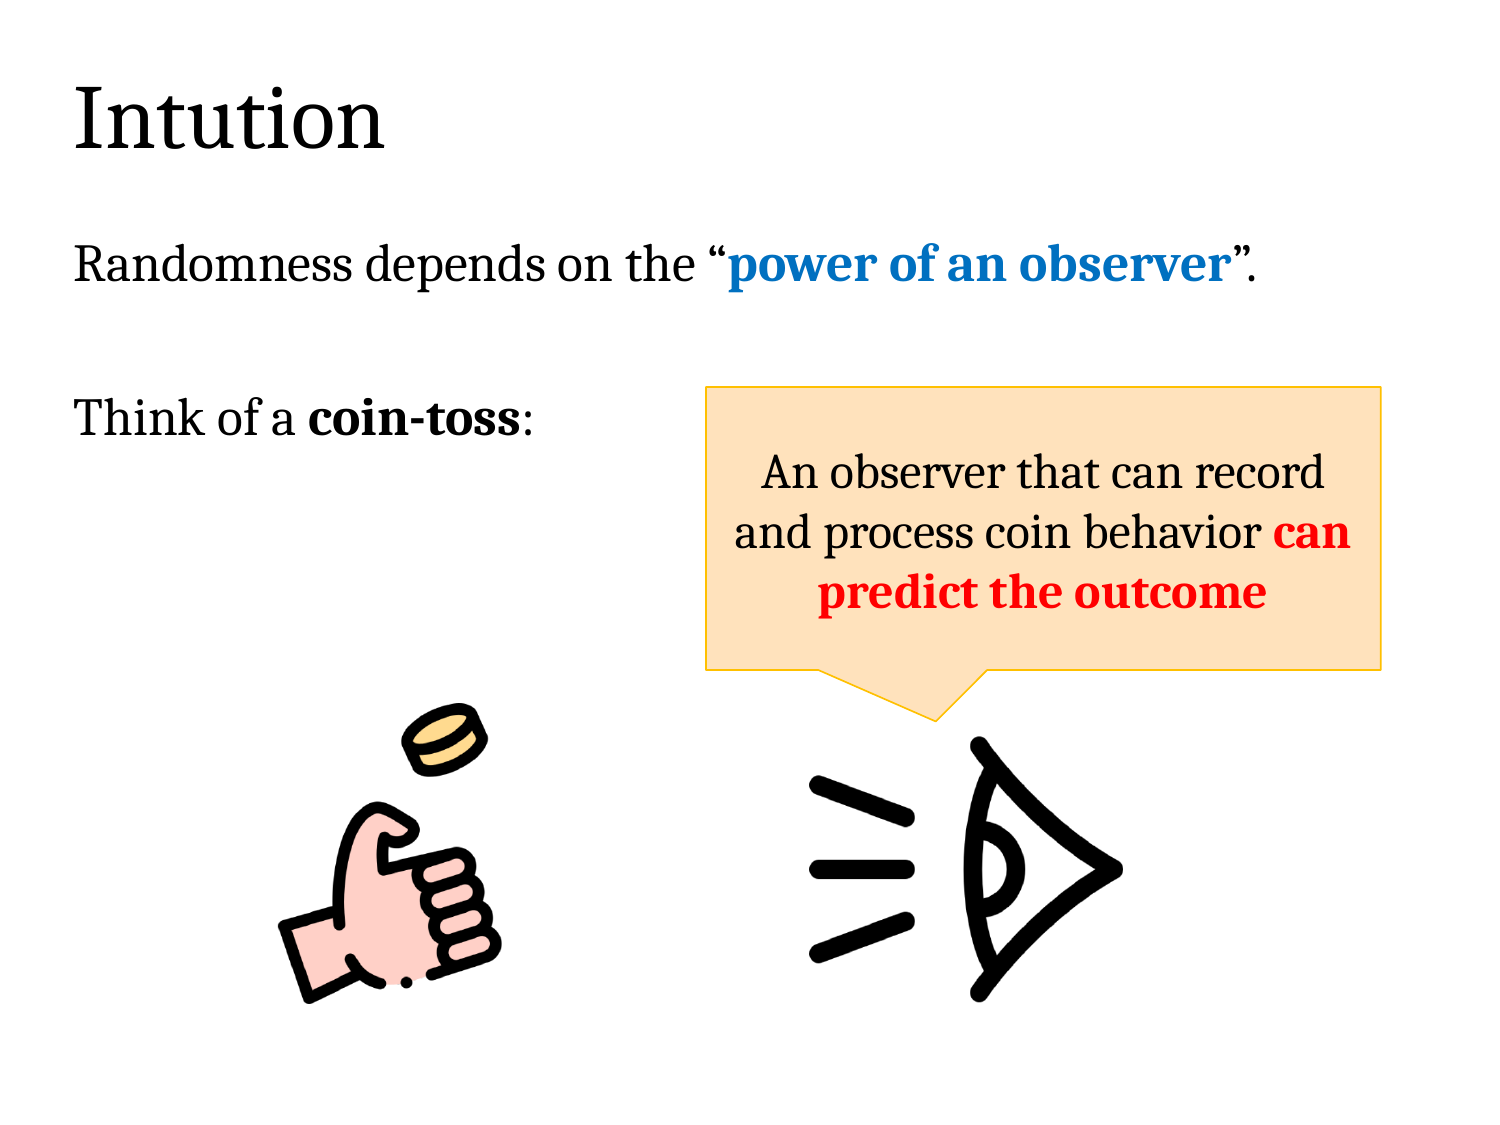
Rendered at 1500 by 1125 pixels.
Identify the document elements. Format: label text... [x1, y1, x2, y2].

text_box An observer that can record and process coin behavior can predict the outcome [705, 386, 1382, 700]
picture [809, 703, 1123, 1035]
list Randomness depends on the “power of an observer”. Think of a coin-toss: [59, 227, 1353, 495]
title Intution [59, 9, 1353, 227]
picture [238, 703, 540, 1005]
